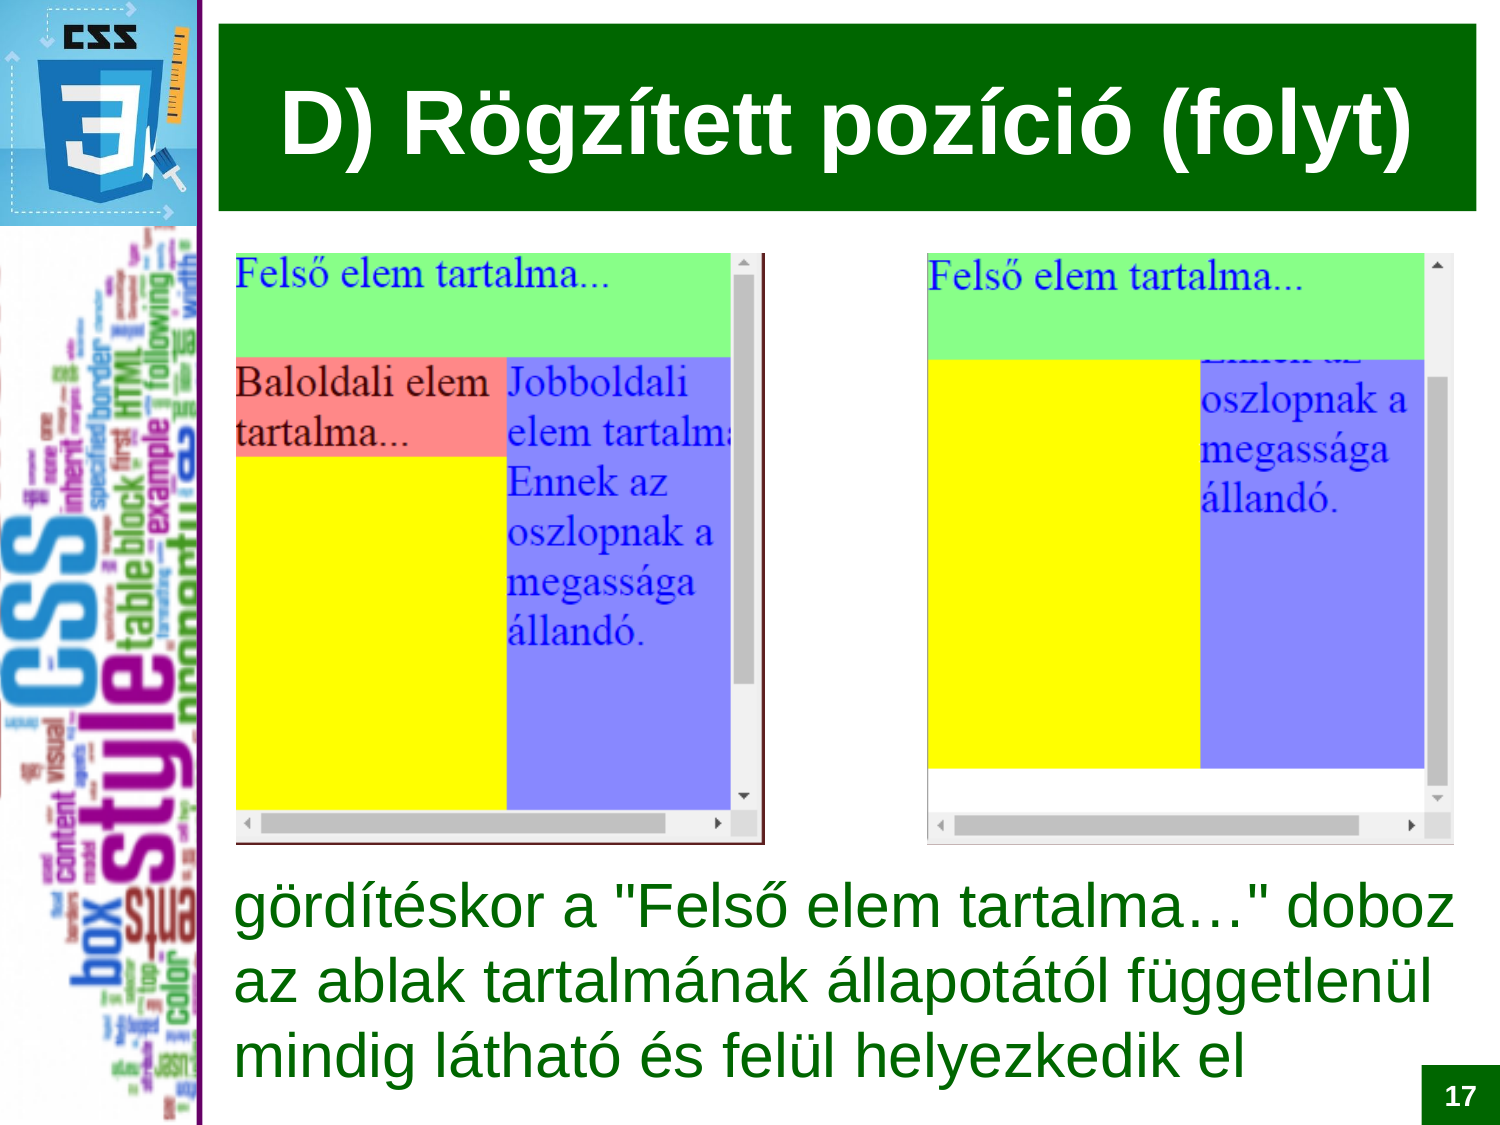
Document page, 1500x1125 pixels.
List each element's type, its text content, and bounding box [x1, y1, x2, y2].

picture [926, 253, 1454, 845]
picture [0, 0, 197, 1125]
picture [235, 253, 766, 845]
list gördítéskor a "Felső elem tartalma…" doboz az ablak tartalmának állapotától függetlenül mindig látható és felül helyezkedik el [218, 857, 1500, 1125]
title D) Rögzített pozíció (folyt) [218, 23, 1477, 212]
